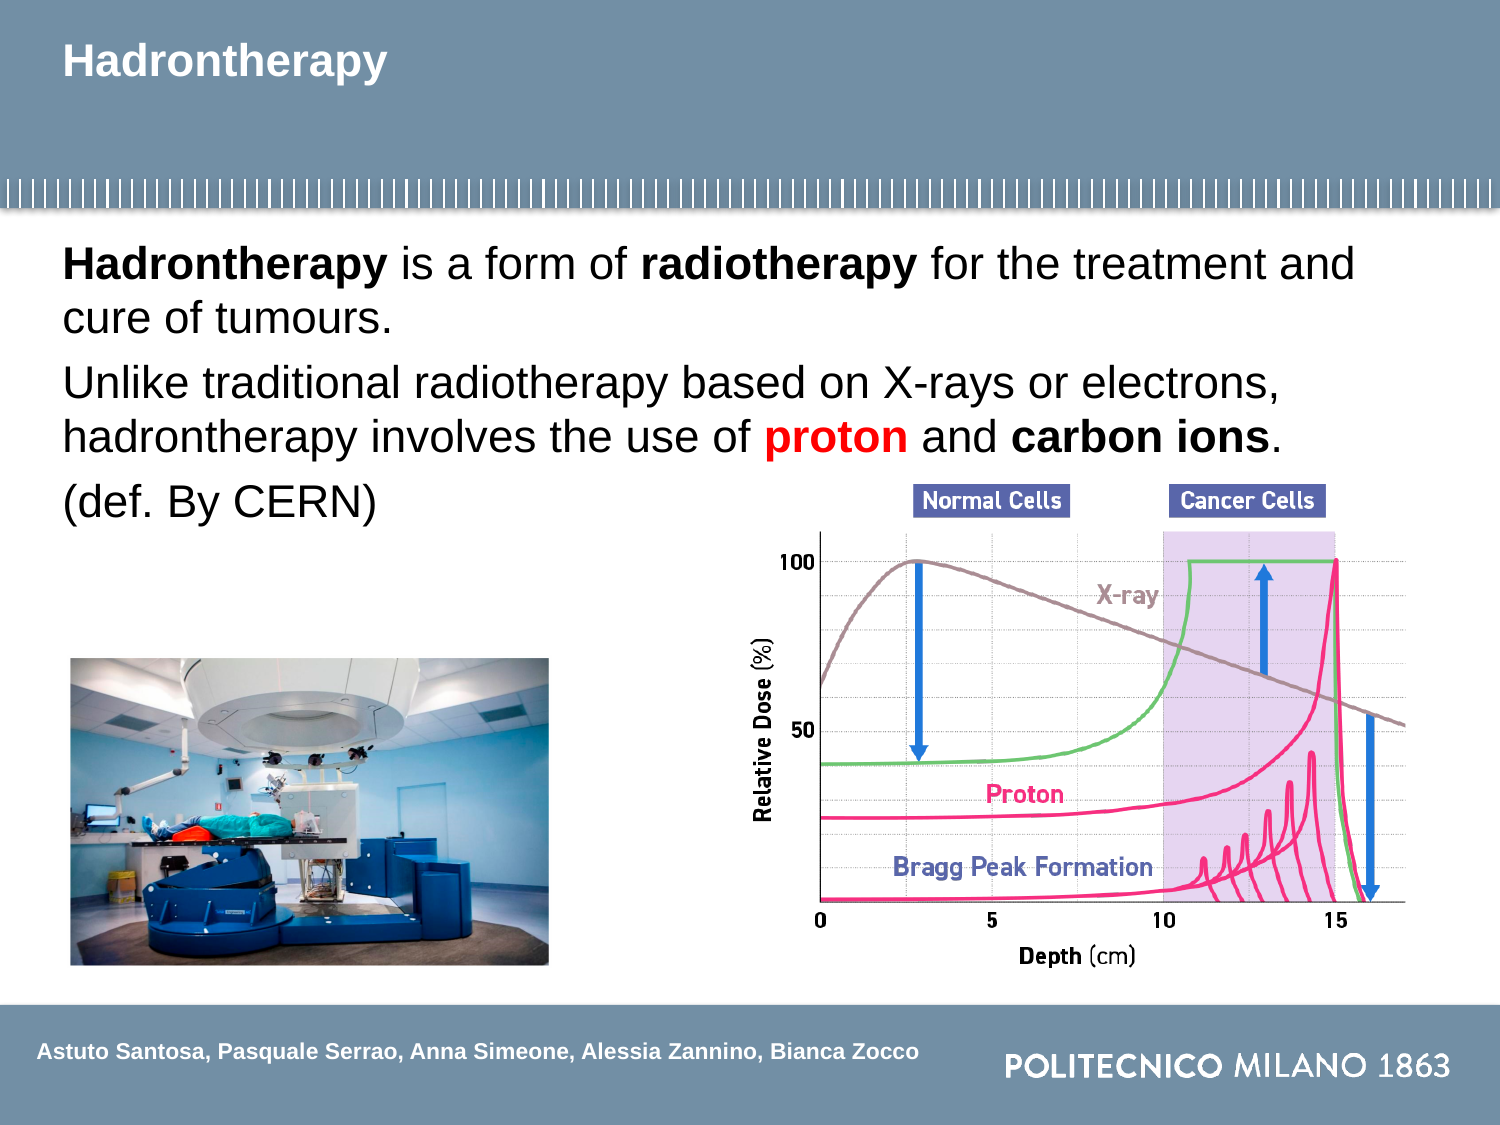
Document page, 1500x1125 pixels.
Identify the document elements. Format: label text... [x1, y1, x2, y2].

picture [67, 655, 553, 968]
list Hadrontherapy is a form of radiotherapy for the treatment and cure of tumours. Unlike traditional radiotherapy based on X-rays or electrons, hadrontherapy involves the use of proton and carbon ions. (def. By CERN) [47, 225, 1383, 969]
title Hadrontherapy [47, 22, 1455, 161]
picture [750, 484, 1406, 968]
picture [999, 1041, 1456, 1089]
